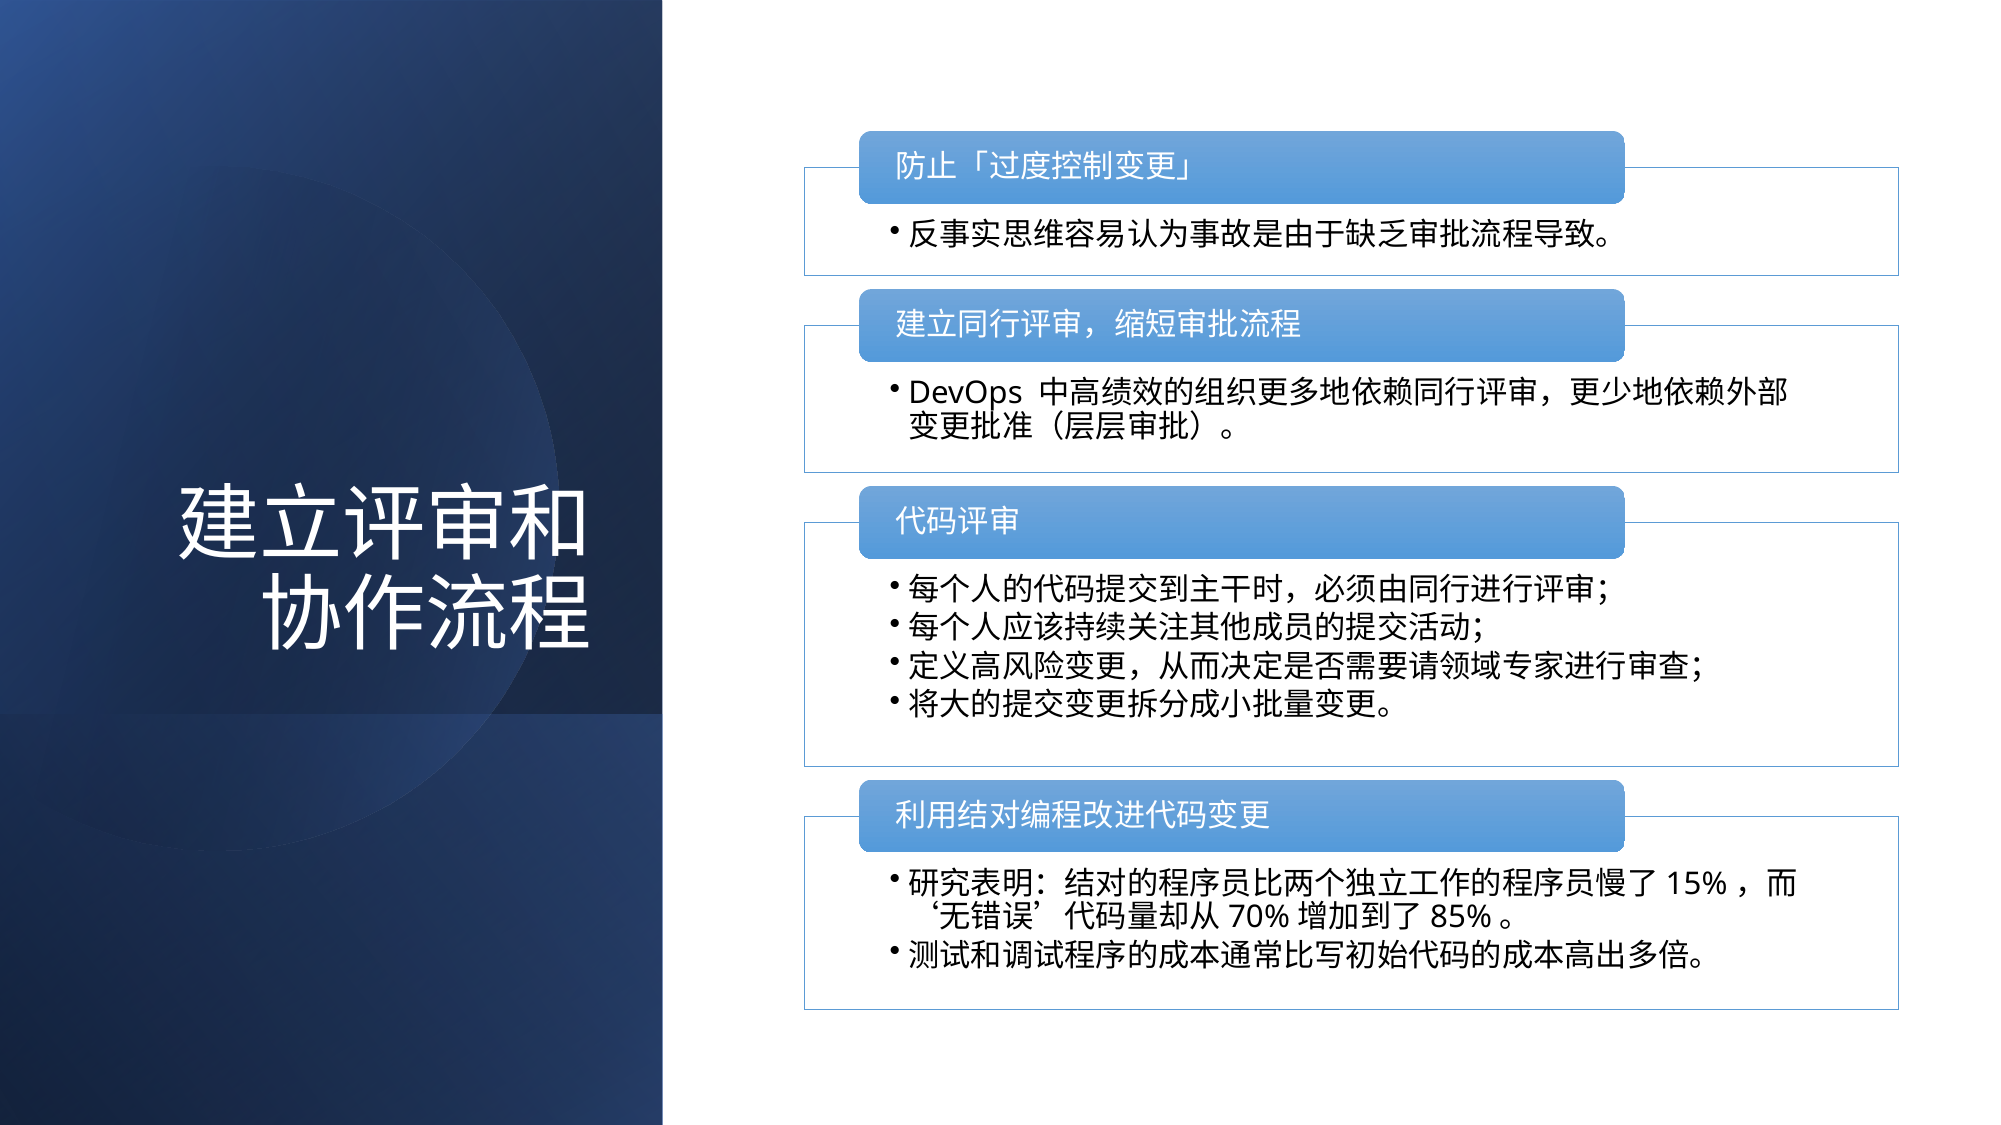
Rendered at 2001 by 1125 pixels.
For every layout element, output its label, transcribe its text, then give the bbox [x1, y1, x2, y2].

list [804, 123, 1899, 1018]
text_box [663, 0, 2000, 1125]
title 建立评审和协作流程 [96, 276, 608, 670]
text_box [0, 0, 663, 1125]
